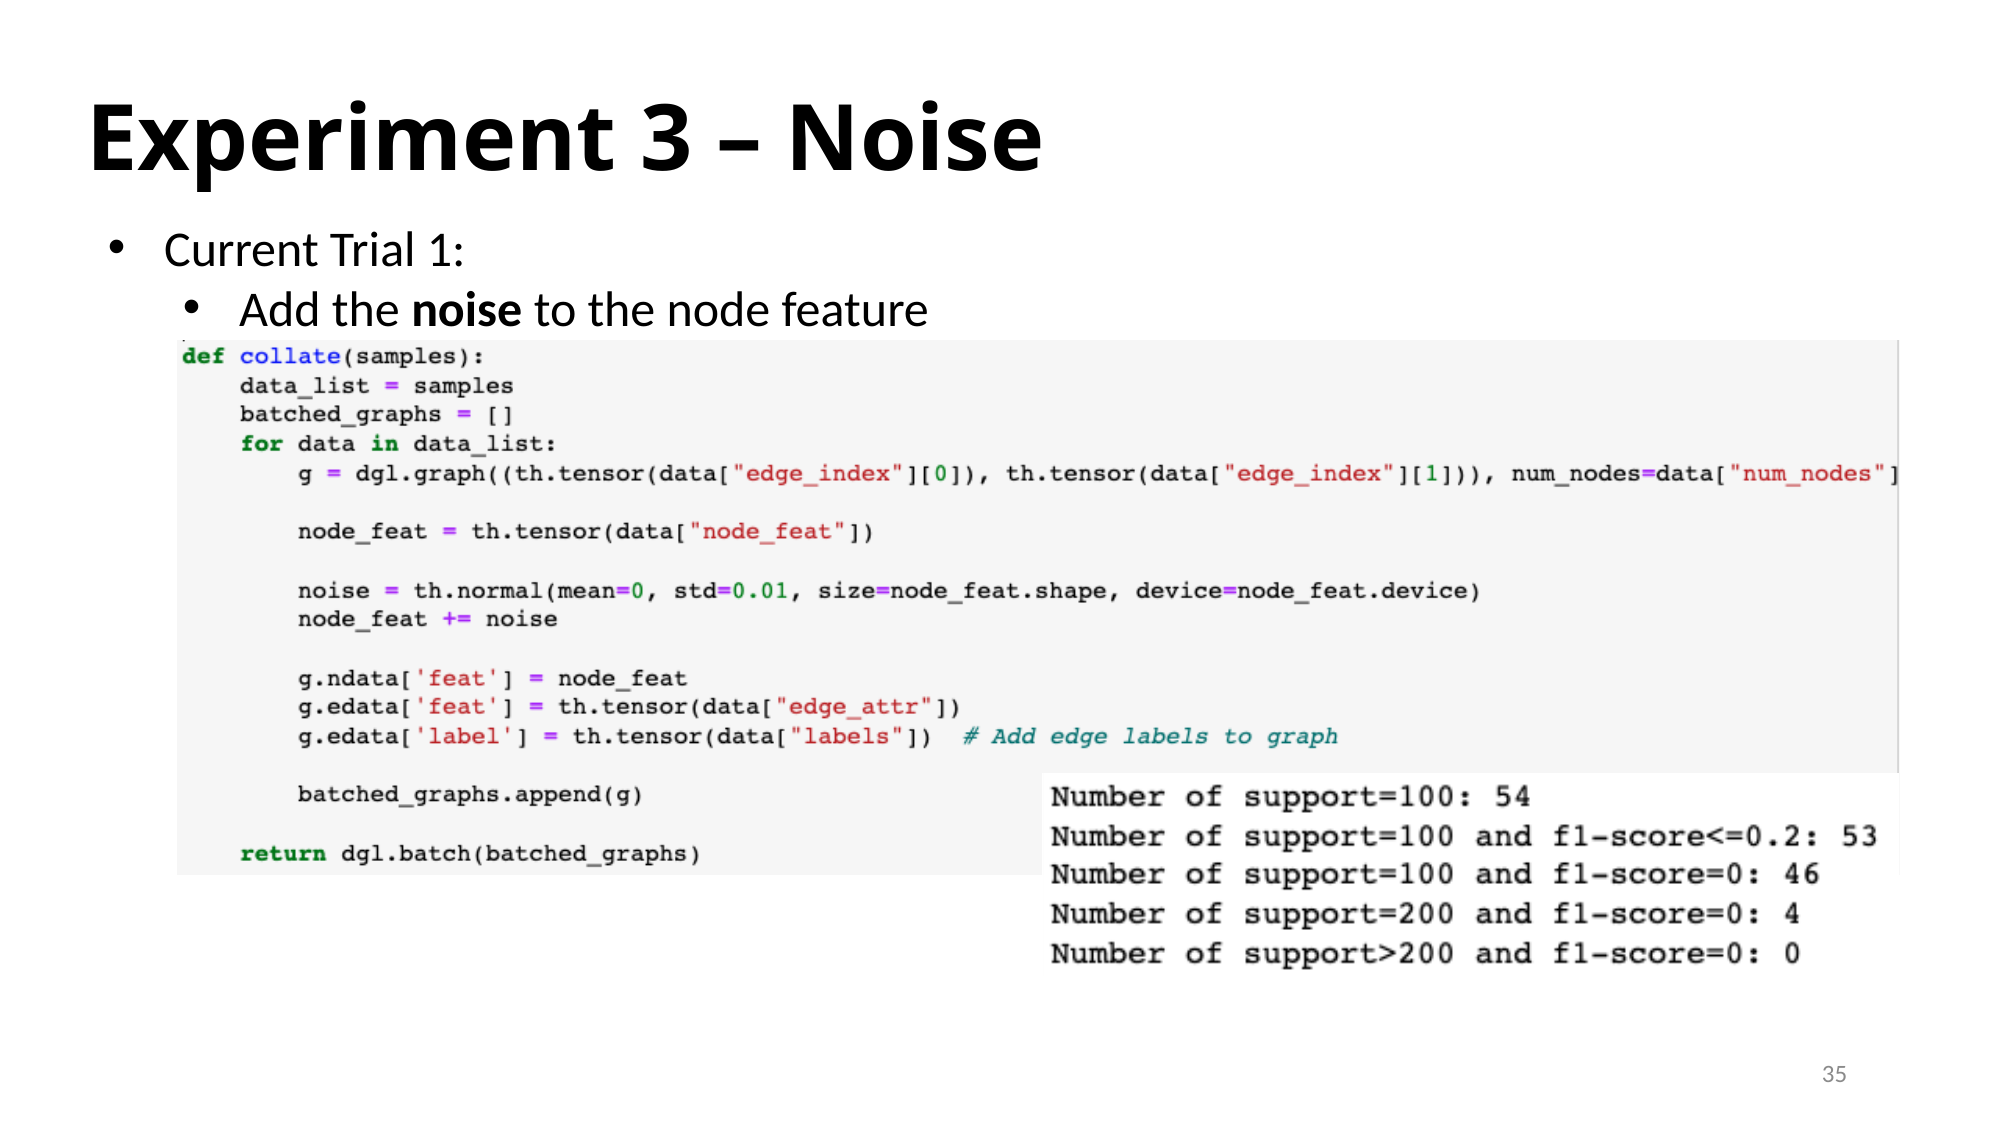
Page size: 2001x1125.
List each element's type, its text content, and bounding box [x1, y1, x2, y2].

text_box Current Trial 1: Add the noise to the node feature [93, 208, 1942, 344]
slide_number 35 [1412, 1042, 1863, 1103]
title Experiment 3 – Noise [71, 32, 1796, 250]
picture [177, 340, 1907, 976]
